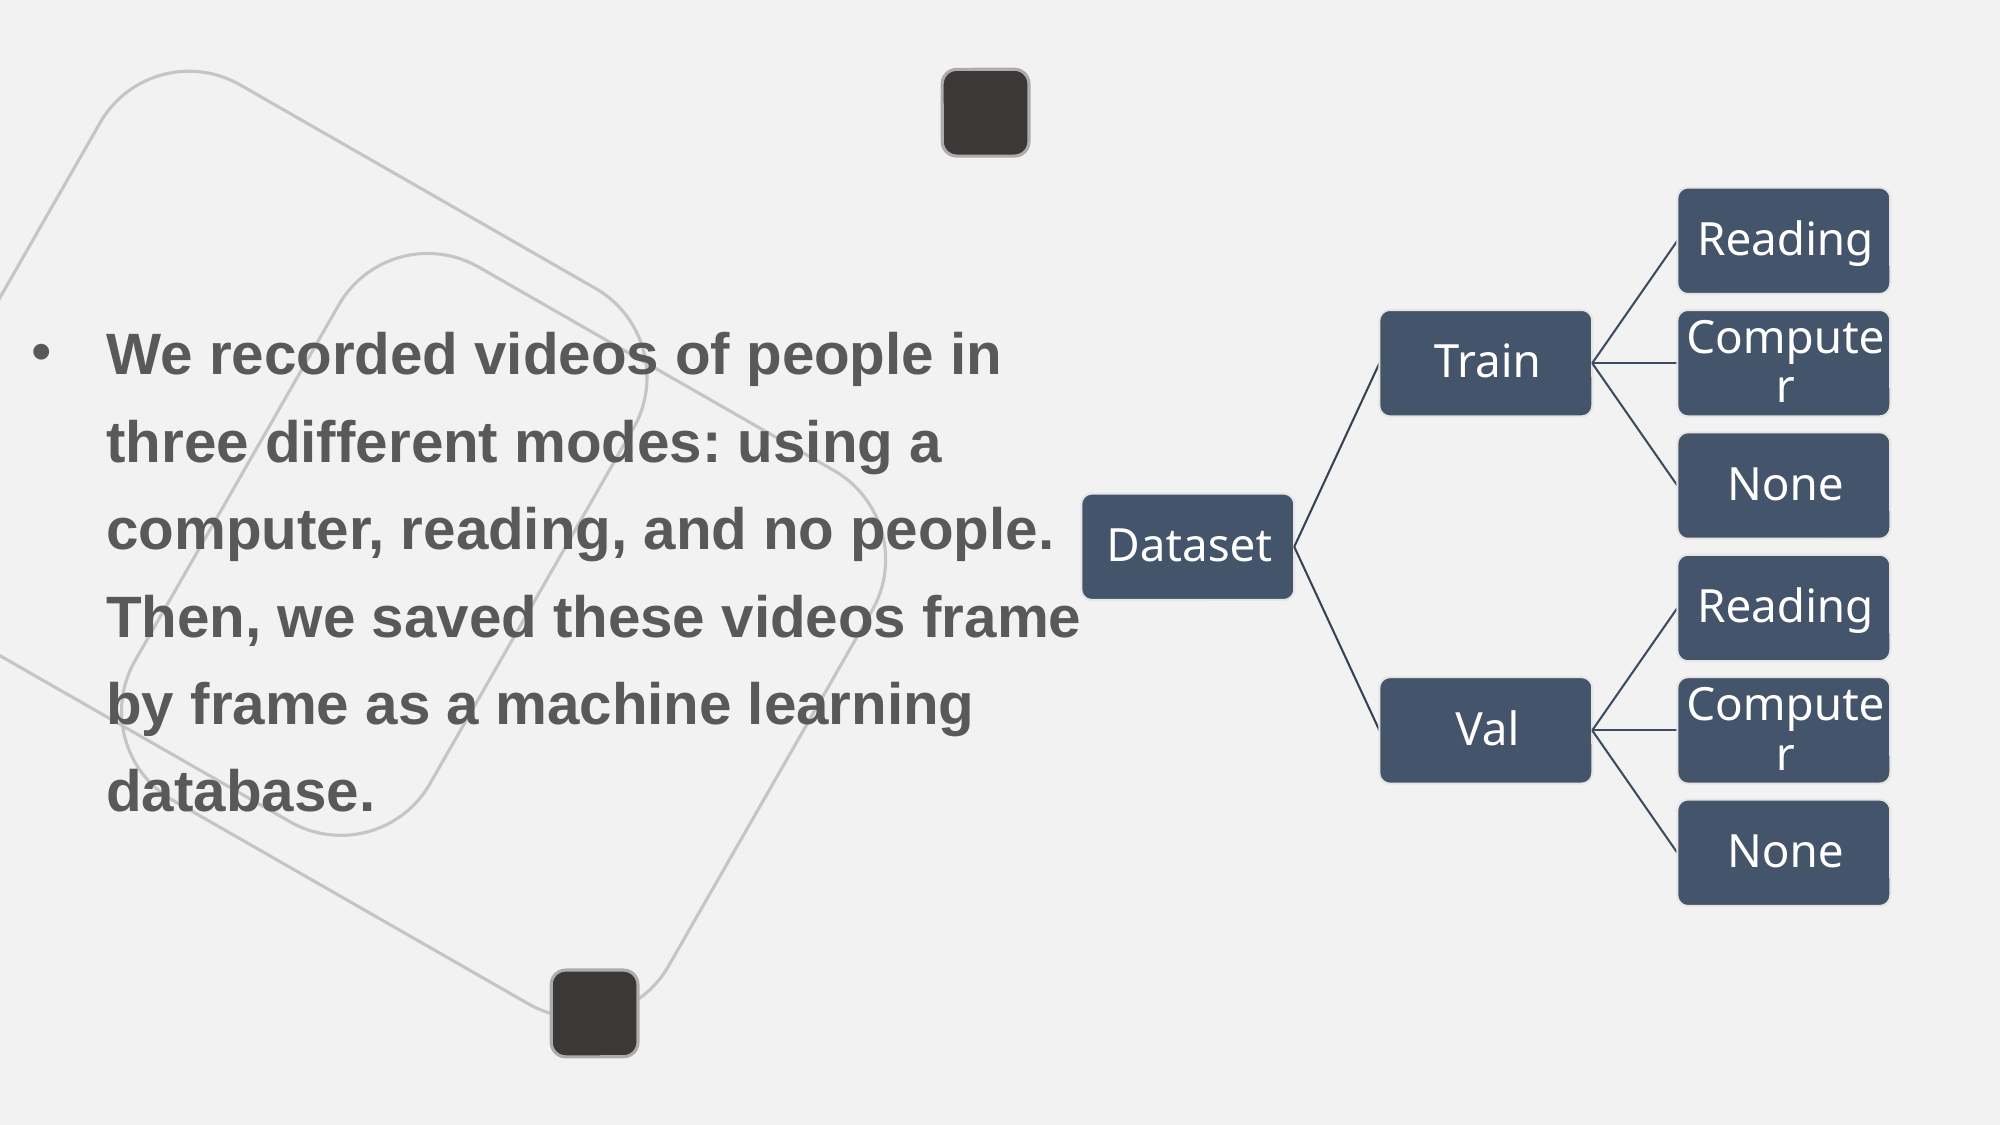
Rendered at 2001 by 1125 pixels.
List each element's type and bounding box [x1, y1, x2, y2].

text_box [0, 0, 1277, 1108]
text_box [942, 187, 2000, 907]
